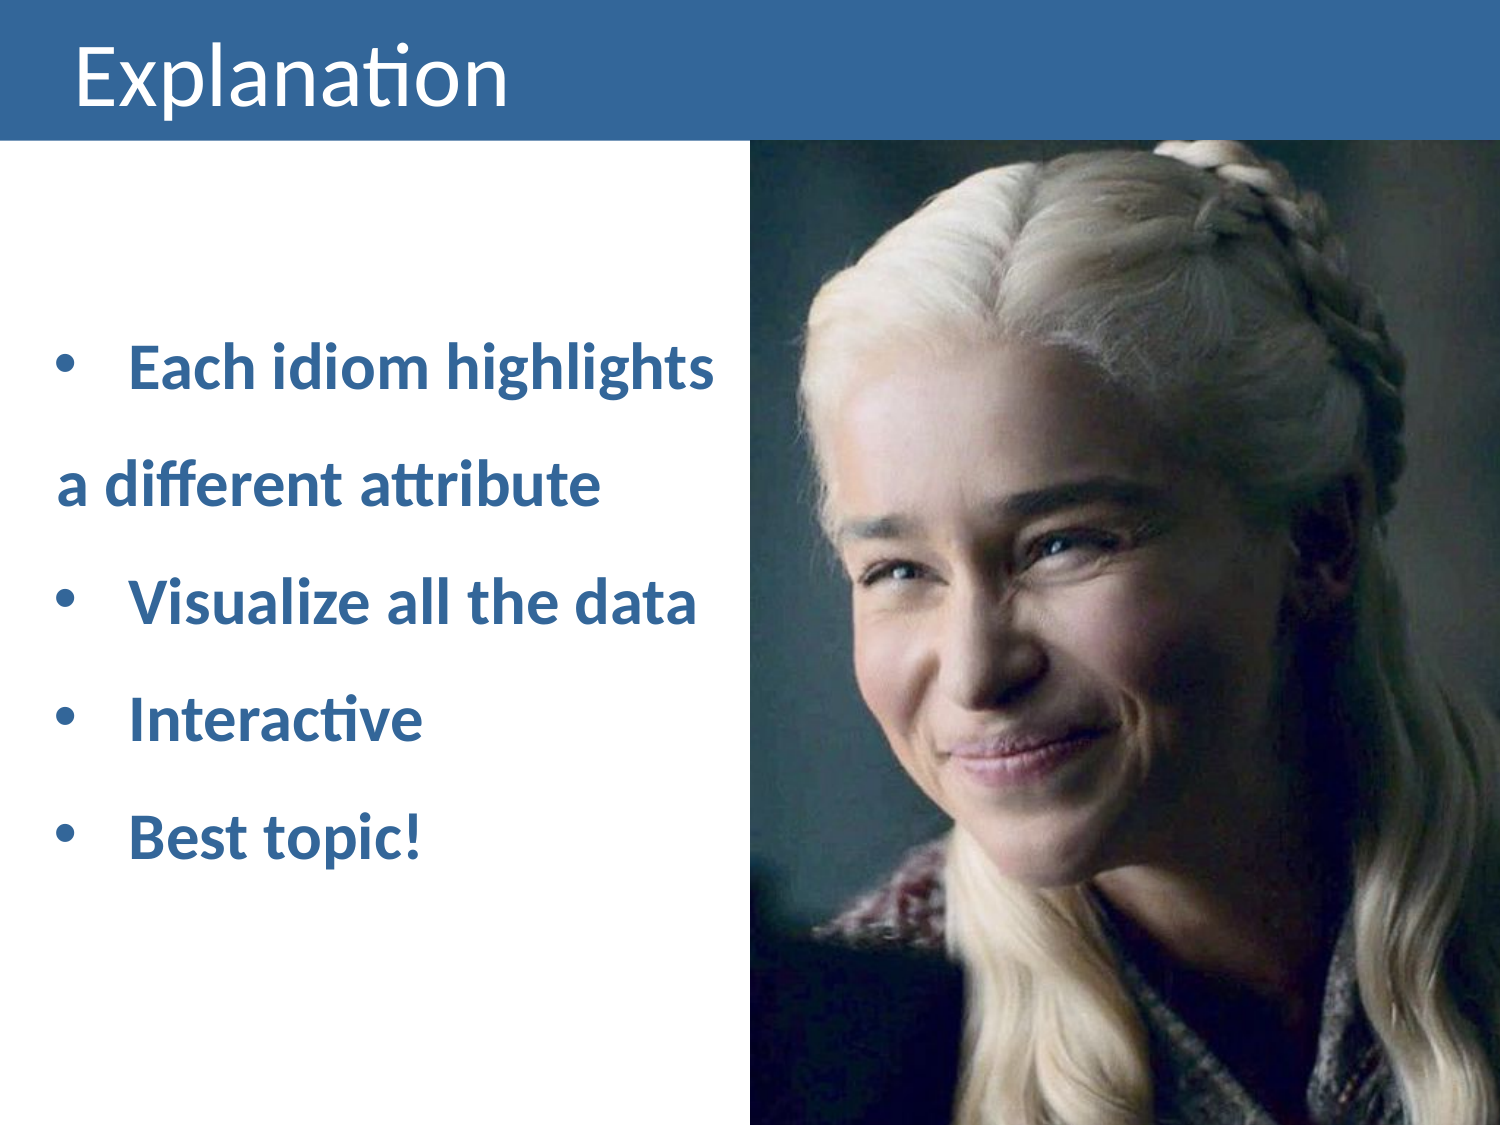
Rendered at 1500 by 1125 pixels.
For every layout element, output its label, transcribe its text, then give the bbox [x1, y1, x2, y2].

picture [749, 140, 1500, 1125]
text_box [724, 42, 1270, 588]
title Explanation [0, 0, 1500, 141]
list Each idiom highlights a different attribute Visualize all the data Interactive Best topic! [0, 315, 744, 1125]
